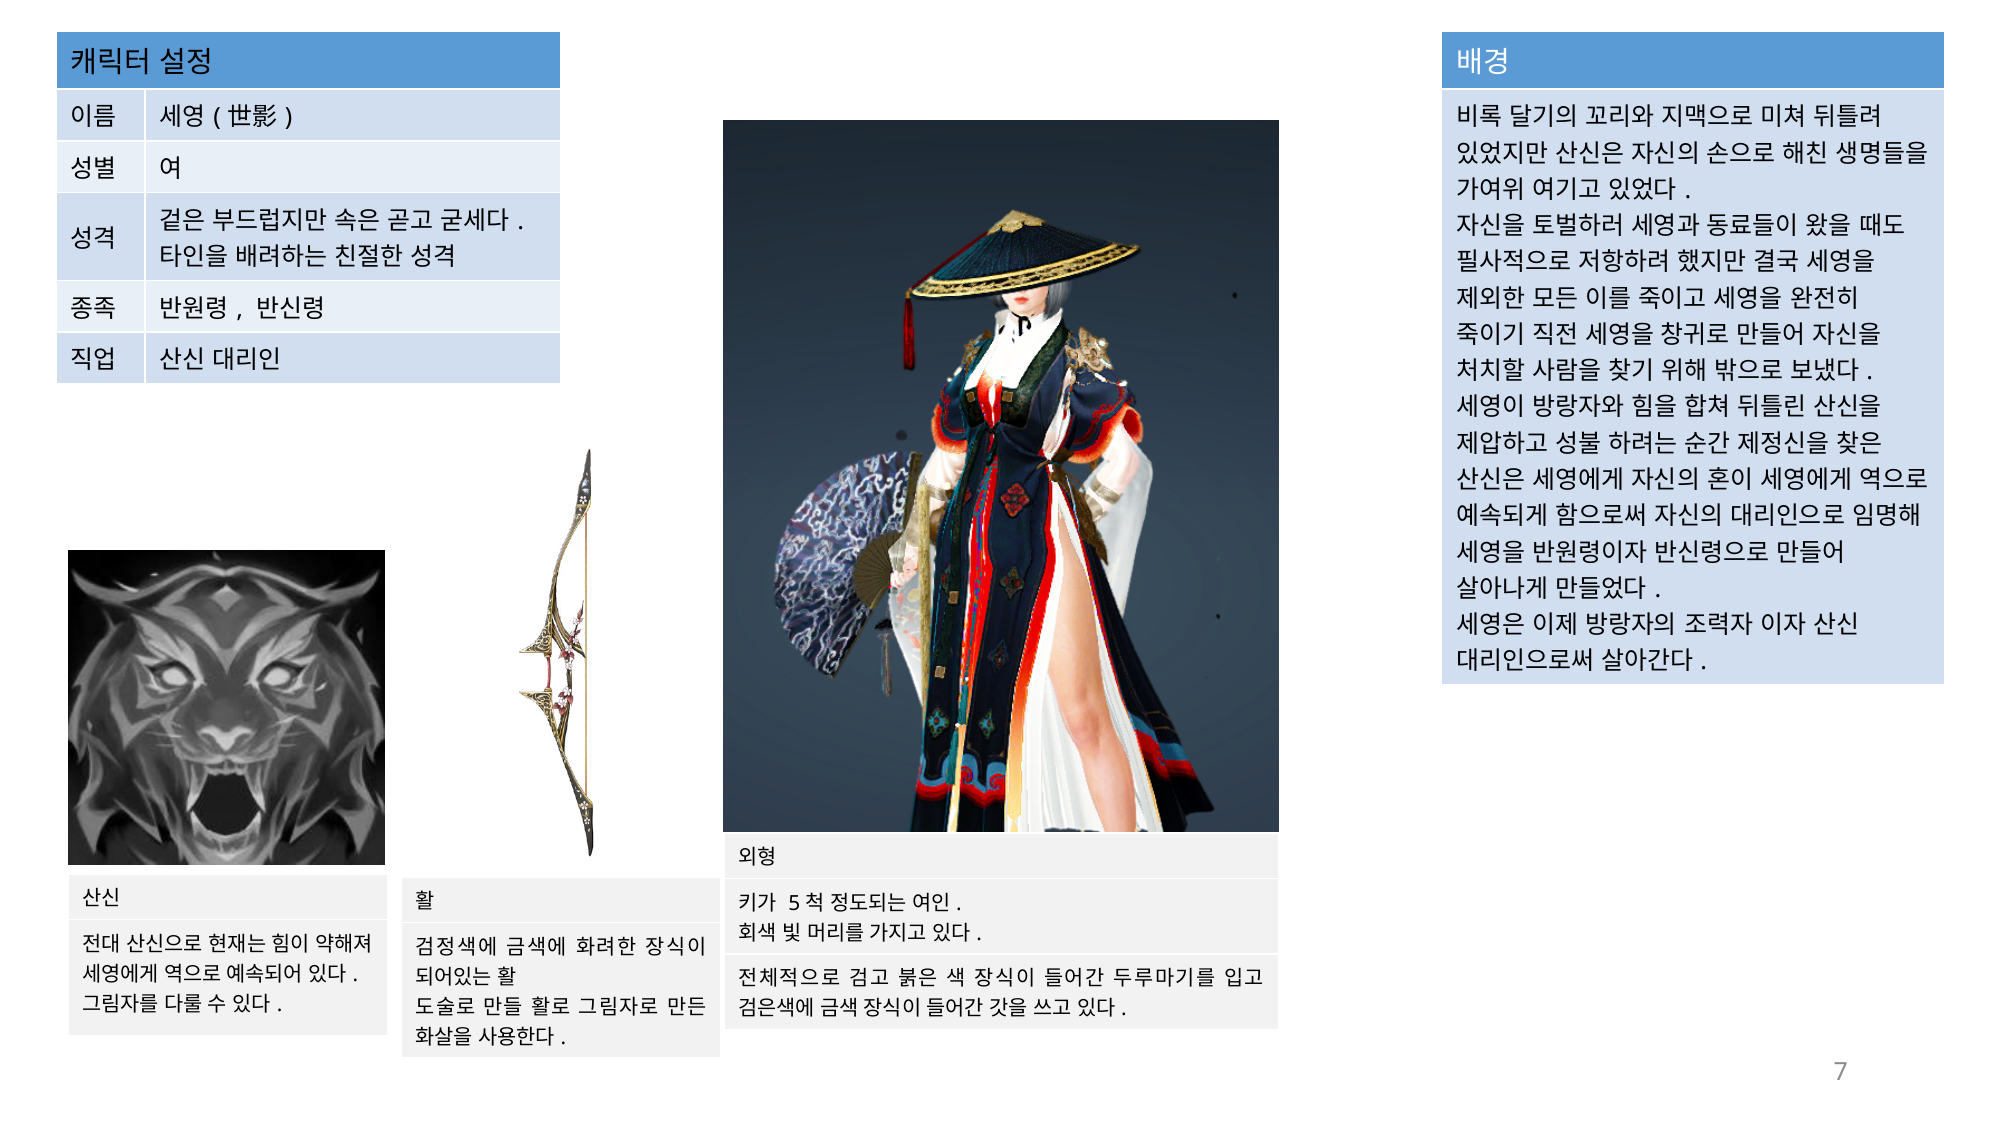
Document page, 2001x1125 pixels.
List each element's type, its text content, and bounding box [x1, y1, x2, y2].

table_cell 검정색에 금색에 화려한 장식이 되어있는 활 도술로 만들 활로 그림자로 만든 화살을 사용한다. [402, 923, 720, 1057]
picture [722, 120, 1279, 1007]
table_cell 성격 [57, 193, 144, 280]
table_cell 여 [146, 142, 560, 192]
table_header 활 [402, 878, 720, 922]
table_cell 반원령, 반신령 [146, 281, 560, 331]
table_cell 성별 [57, 142, 144, 192]
table_header 배경 [1442, 32, 1944, 88]
table_header 캐릭터 설정 [57, 32, 560, 88]
table_cell 세영(世影) [146, 90, 560, 140]
table_cell 이름 [57, 90, 144, 140]
table_header 산신 [69, 875, 387, 919]
picture [68, 550, 385, 865]
table_cell 직업 [57, 333, 144, 383]
table_cell 전대 산신으로 현재는 힘이 약해져 세영에게 역으로 예속되어 있다. 그림자를 다룰 수 있다. [69, 920, 387, 1035]
table_cell 산신 대리인 [146, 333, 560, 383]
picture [491, 432, 617, 866]
table_cell 종족 [57, 281, 144, 331]
table_cell 비록 달기의 꼬리와 지맥으로 미쳐 뒤틀려 있었지만 산신은 자신의 손으로 해친 생명들을 가여위 여기고 있었다. 자신을 토벌하러 세영과 동료들이 왔을 때도 필사적으로 저항하려 했지만 결국 세영을 제외한 모든 이를 죽이고 세영을 완전히 죽이기 직전 세영을 창귀로 만들어 자신을 처치할 사람을 찾기 위해 밖으로 보냈다. 세영이 방랑자와 힘을 합쳐 뒤틀린 산신을 제압하고 성불 하려는 순간 제정신을 찾은 산신은 세영에게 자신의 혼이 세영에게 역으로 예속되게 함으로써 자신의 대리인으로 임명해 세영을 반원령이자 반신령으로 만들어 살아나게 만들었다. 세영은 이제 방랑자의 조력자 이자 산신 대리인으로써 살아간다. [1442, 90, 1944, 684]
slide_number 7 [1412, 1042, 1863, 1103]
table_cell 전체적으로 검고 붉은 색 장식이 들어간 두루마기를 입고 검은색에 금색 장식이 들어간 갓을 쓰고 있다. [725, 1007, 1278, 1029]
table_cell 겉은 부드럽지만 속은 곧고 굳세다. 타인을 배려하는 친절한 성격 [146, 193, 560, 280]
